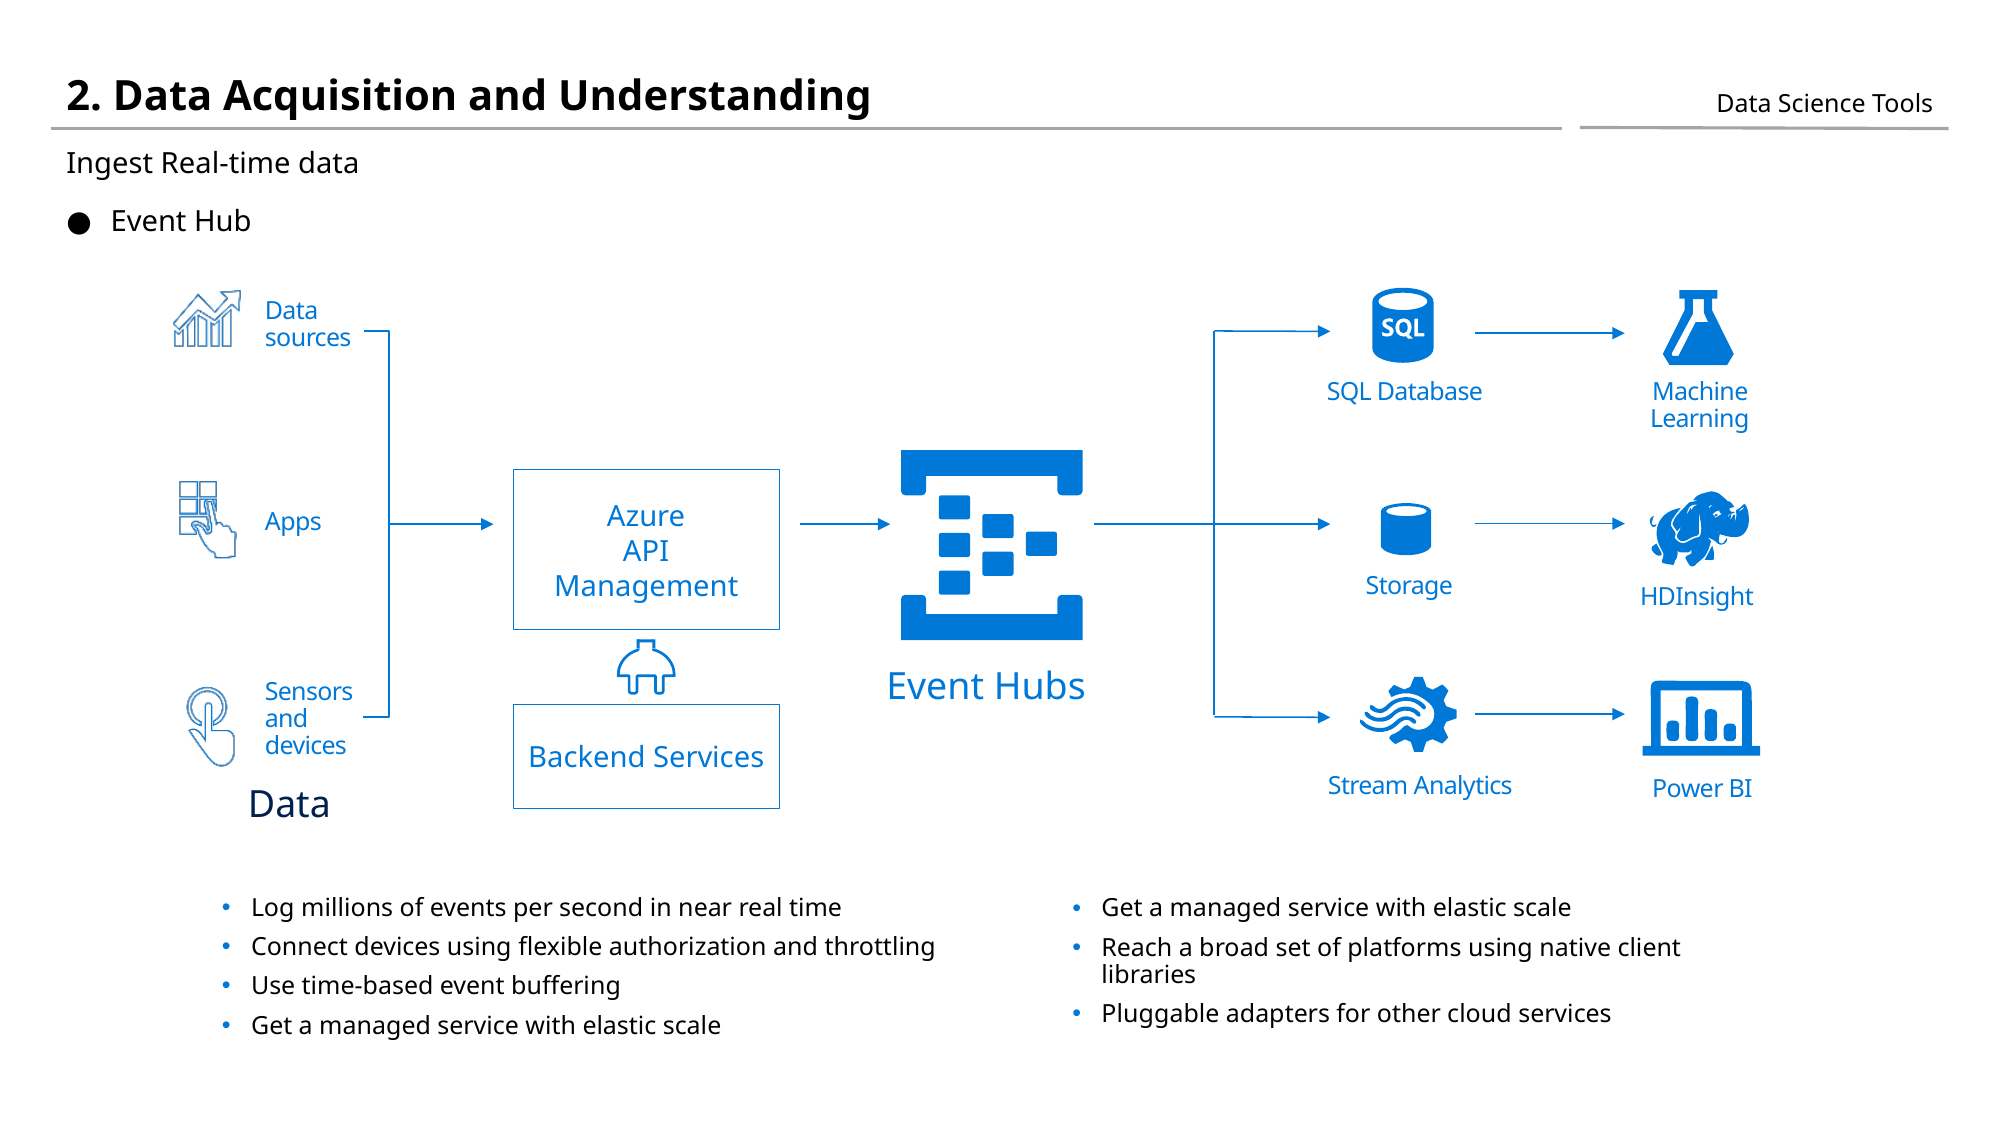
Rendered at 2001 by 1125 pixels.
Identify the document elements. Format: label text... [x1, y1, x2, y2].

list Data Science Tools [1579, 81, 1949, 128]
list Ingest Real-time data [51, 128, 1949, 199]
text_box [156, 269, 1844, 825]
title 2. Data Acquisition and Understanding [51, 59, 1563, 128]
list Event Hub [51, 199, 1949, 1052]
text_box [191, 870, 1809, 1066]
